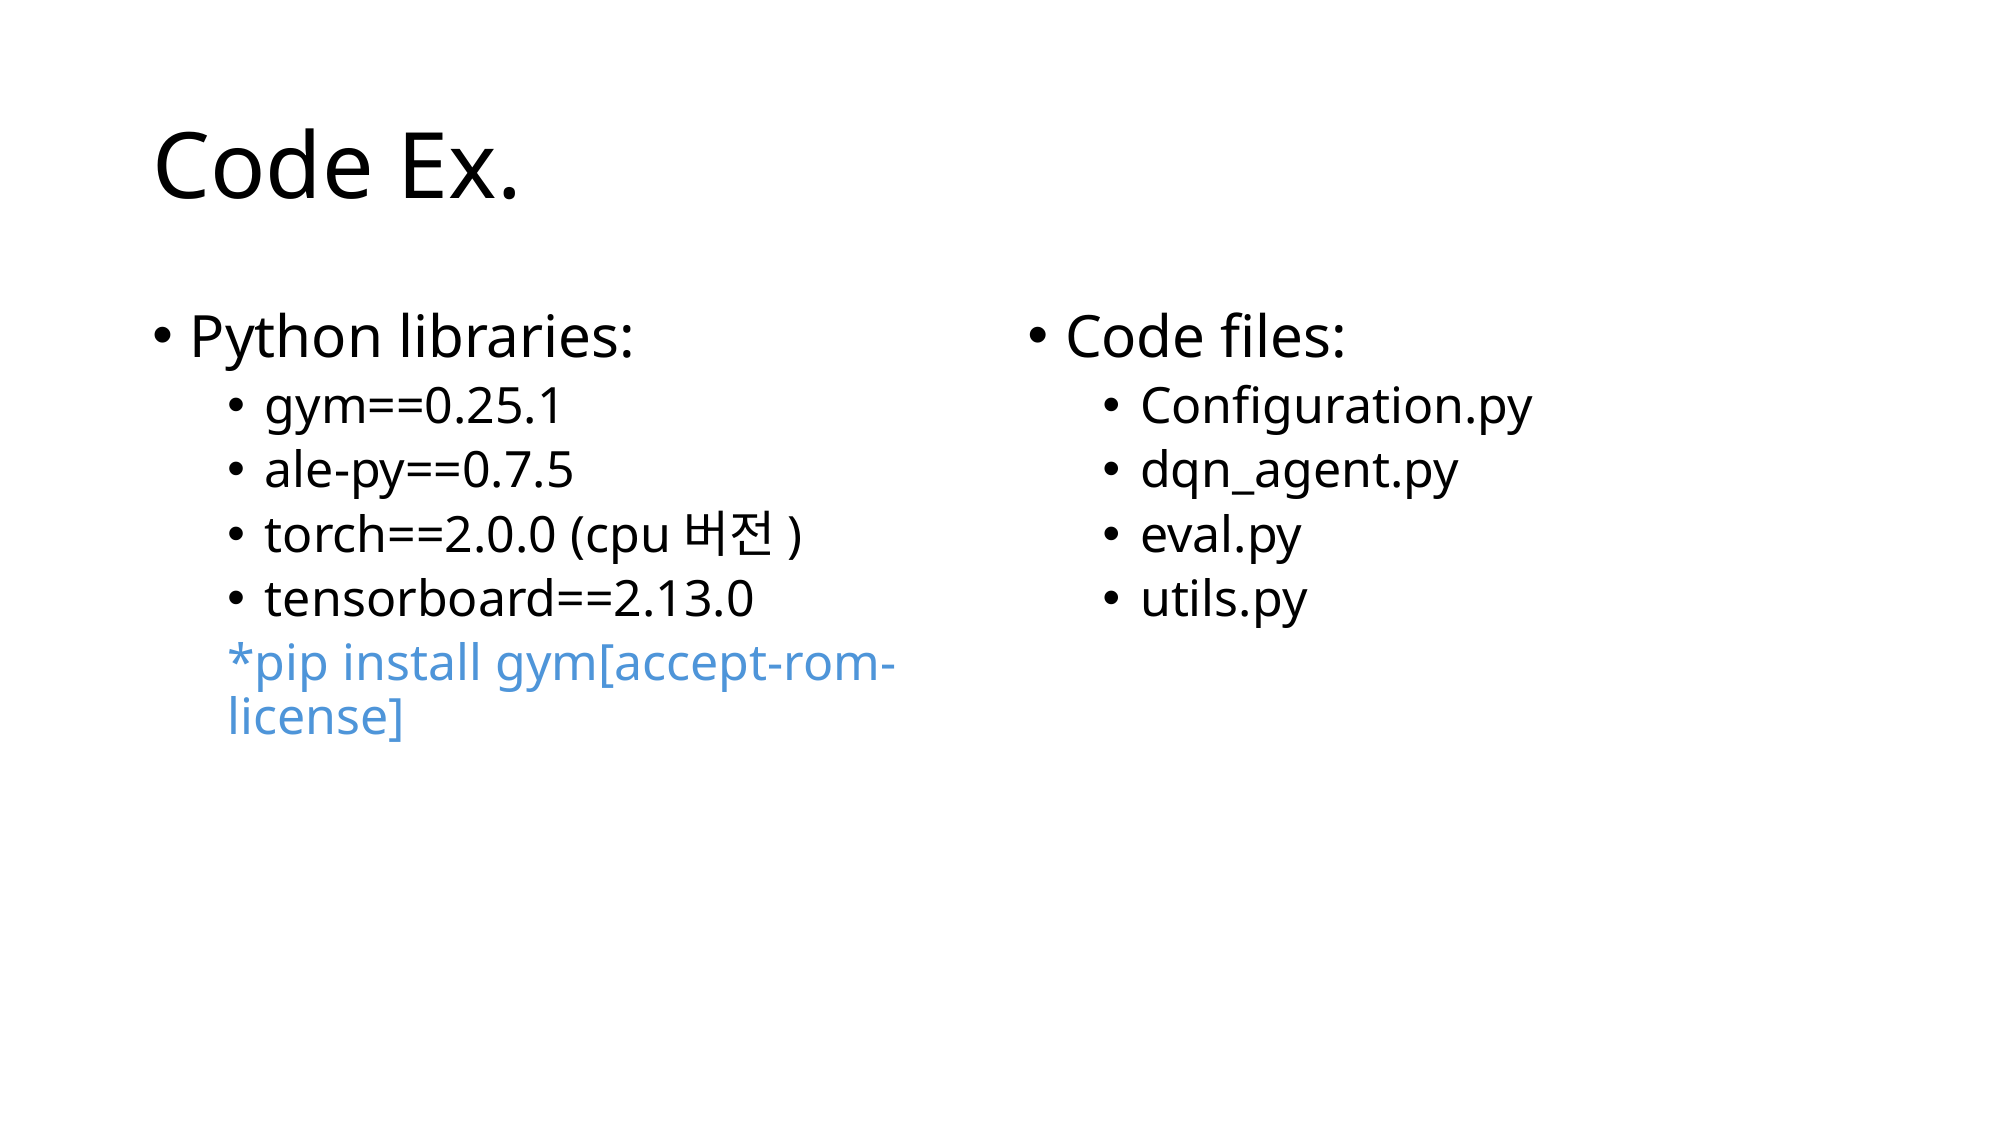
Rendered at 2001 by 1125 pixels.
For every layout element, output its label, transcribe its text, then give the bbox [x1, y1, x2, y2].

list Code files: Configuration.py dqn_agent.py eval.py utils.py [1012, 299, 1863, 1014]
title Code Ex. [137, 59, 1863, 278]
list Python libraries: gym==0.25.1 ale-py==0.7.5 torch==2.0.0 (cpu버전) tensorboard==2.13.0 *pip install gym[accept-rom-license] [137, 299, 988, 1014]
